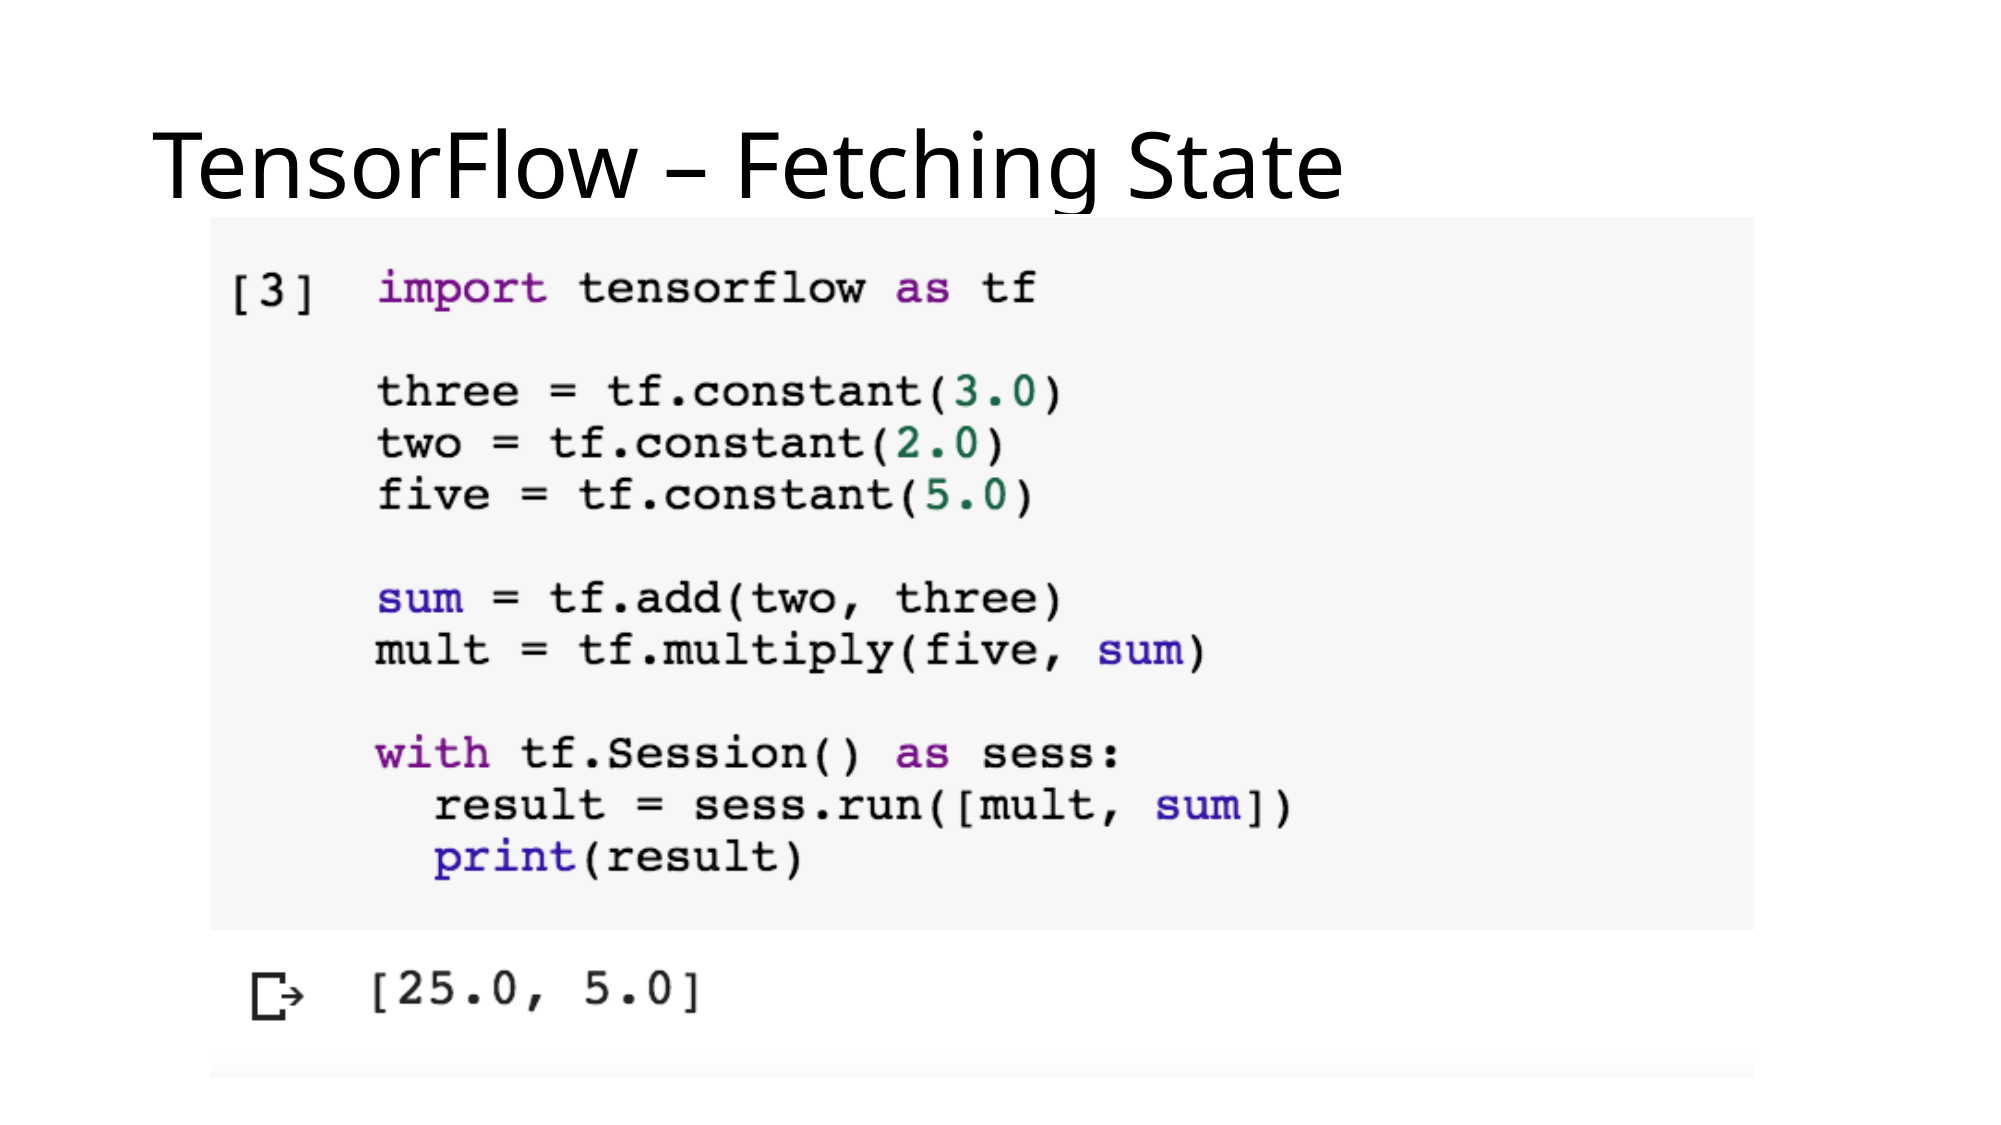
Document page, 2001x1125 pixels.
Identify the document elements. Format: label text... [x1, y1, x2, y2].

title TensorFlow – Fetching State [137, 59, 1863, 278]
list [210, 214, 1754, 1078]
